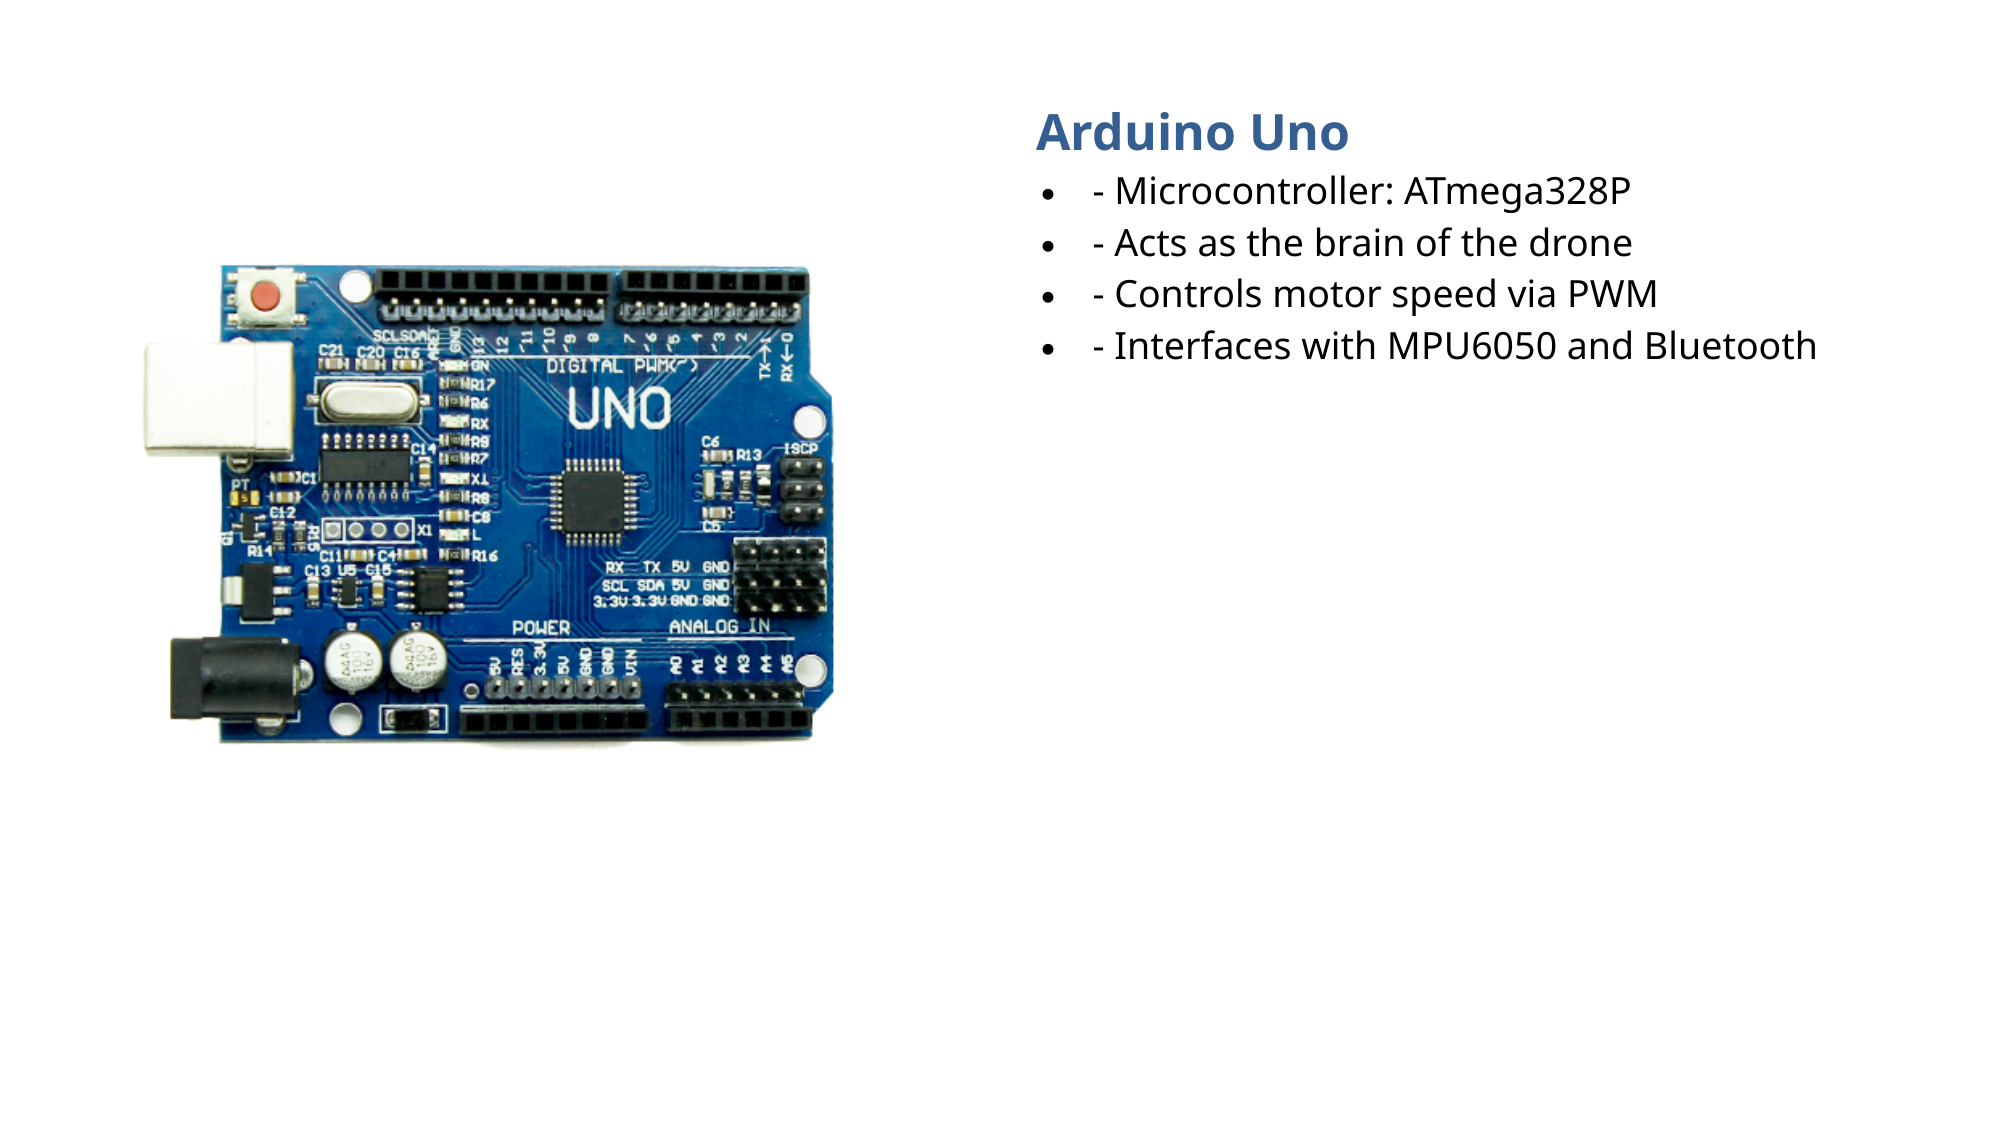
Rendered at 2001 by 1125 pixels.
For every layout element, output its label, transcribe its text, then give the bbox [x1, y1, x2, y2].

text_box Arduino Uno - Microcontroller: ATmega328P - Acts as the brain of the drone - Controls motor speed via PWM - Interfaces with MPU6050 and Bluetooth [1021, 83, 2000, 375]
picture [49, 58, 935, 943]
